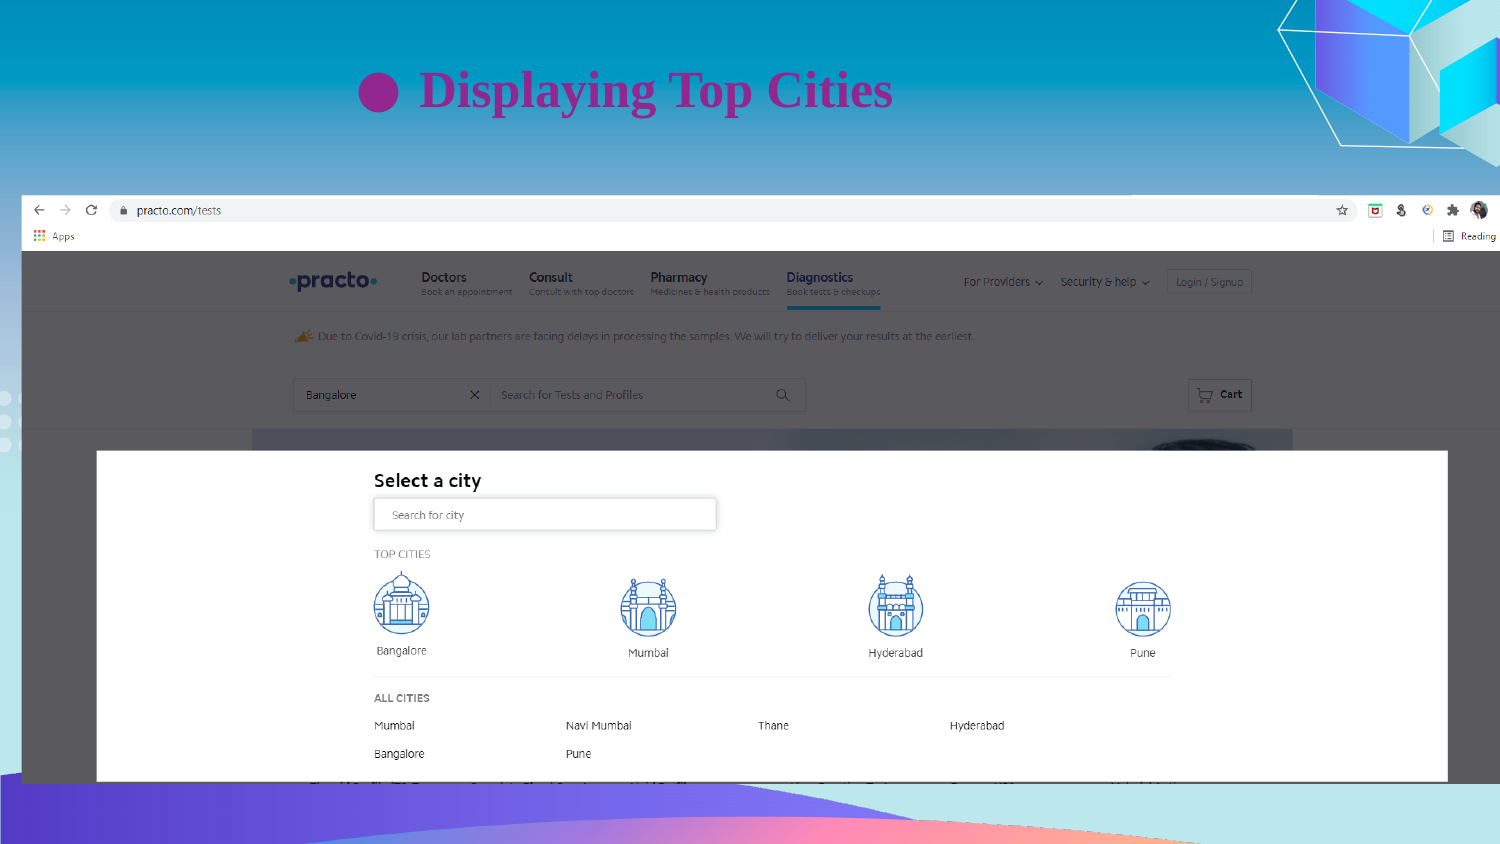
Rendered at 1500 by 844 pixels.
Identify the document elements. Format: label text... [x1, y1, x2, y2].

picture [0, 0, 1500, 844]
title Displaying Top Cities [344, 60, 1100, 176]
